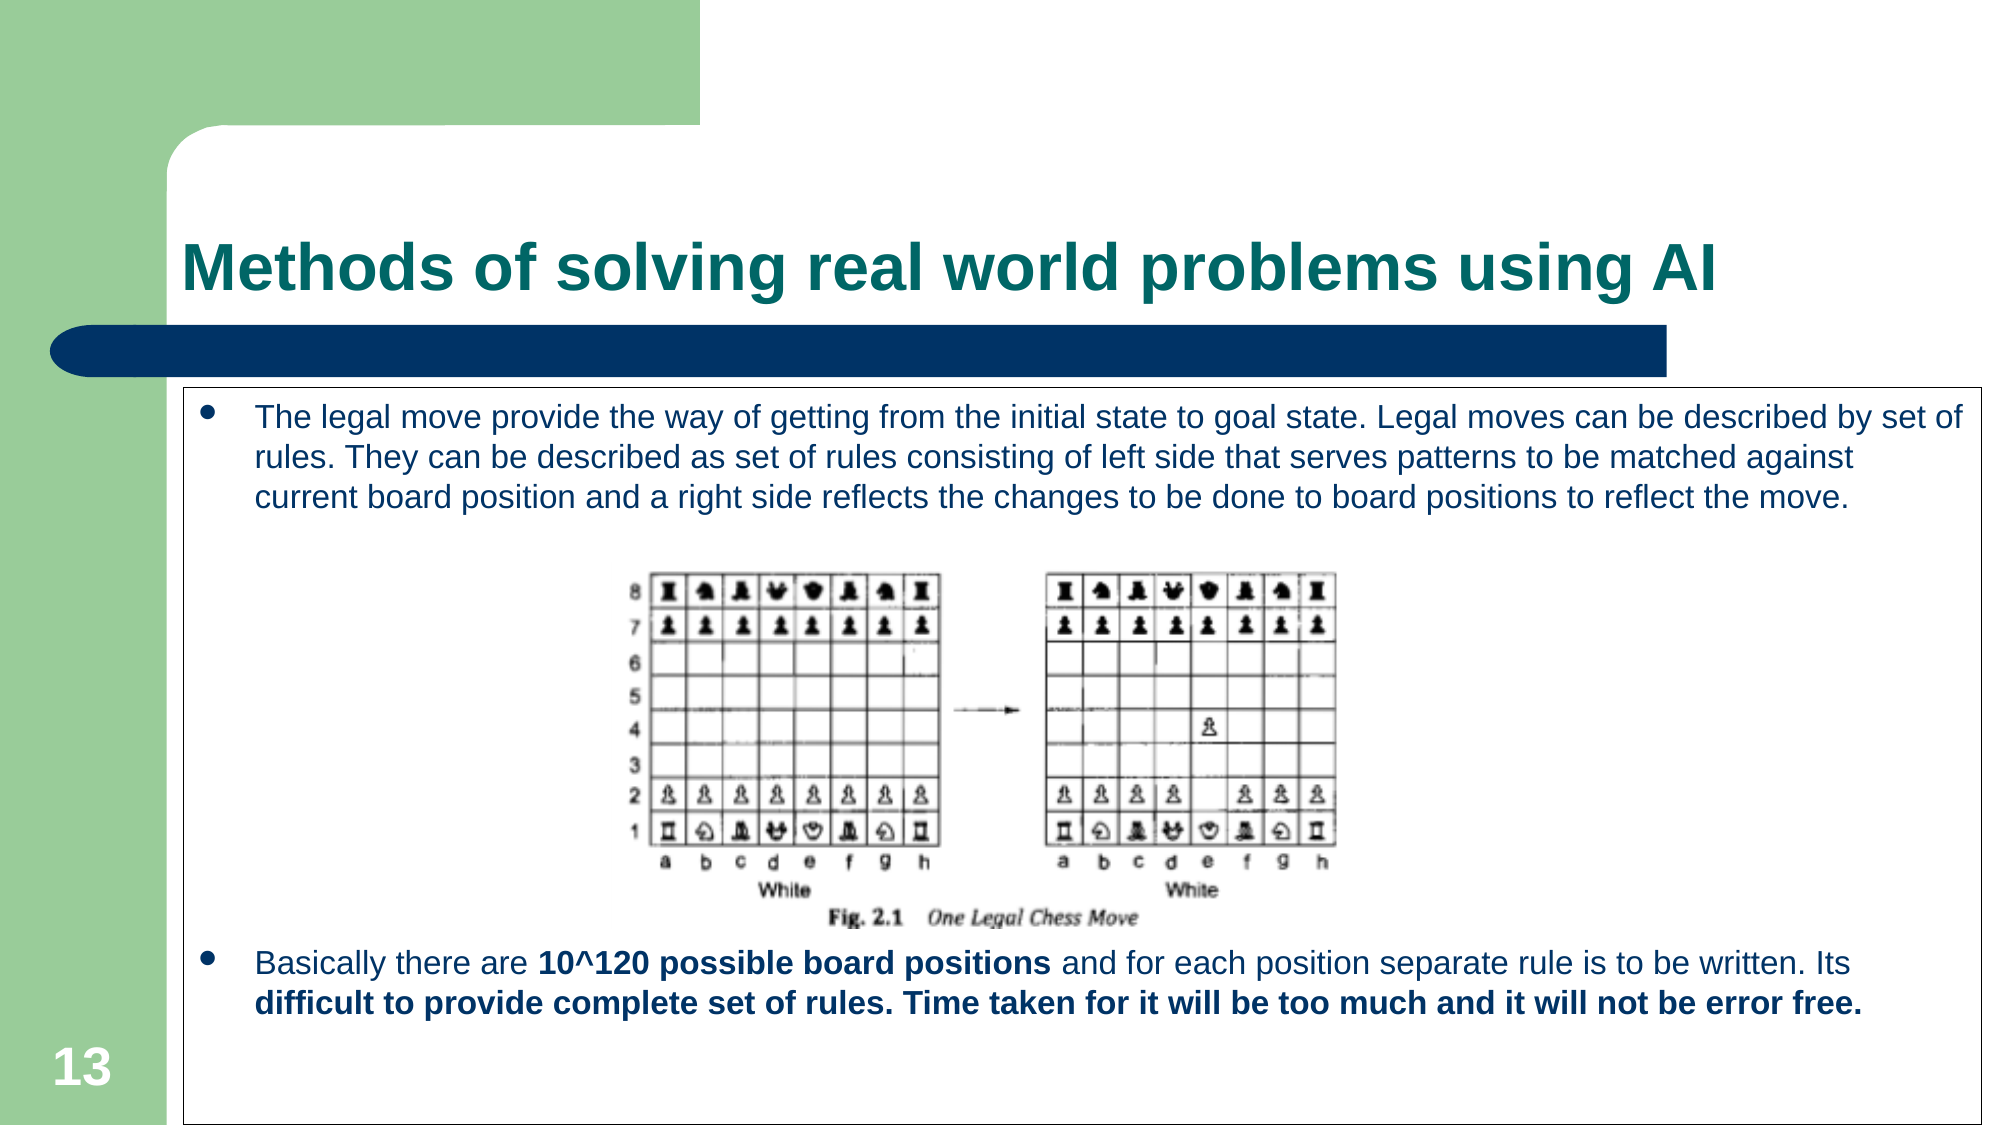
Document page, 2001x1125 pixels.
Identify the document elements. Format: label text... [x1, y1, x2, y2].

picture [610, 562, 1390, 929]
slide_number 13 [18, 1023, 147, 1105]
title Methods of solving real world problems using AI [166, 125, 1900, 313]
list The legal move provide the way of getting from the initial state to goal state. Legal moves can be described by set of rules. They can be described as set of rules consisting of left side that serves patterns to be matched against current board position and a right side reflects the changes to be done to board positions to reflect the move. Basically there are 10^120 possible board positions and for each position separate rule is to be written. Its difficult to provide complete set of rules. Time taken for it will be too much and it will not be error free. [183, 387, 1982, 1125]
